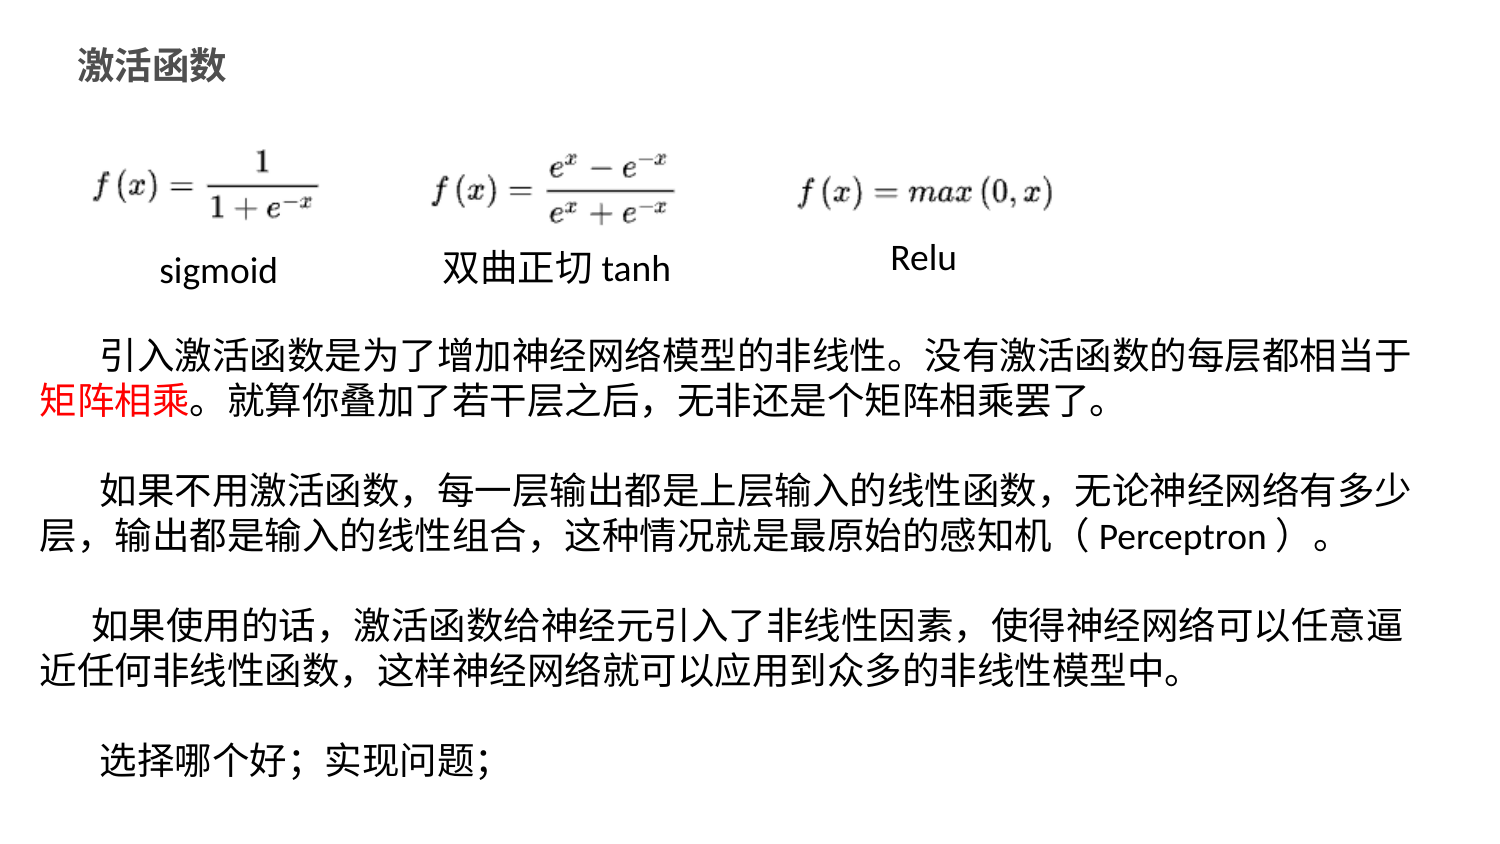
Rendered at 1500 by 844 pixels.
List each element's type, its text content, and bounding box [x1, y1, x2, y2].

text_box 双曲正切tanh [427, 277, 686, 297]
text_box Relu [875, 265, 972, 286]
text_box 引入激活函数是为了增加神经网络模型的非线性。没有激活函数的每层都相当于矩阵相乘。就算你叠加了若干层之后，无非还是个矩阵相乘罢了。 如果不用激活函数，每一层输出都是上层输入的线性函数，无论神经网络有多少层，输出都是输入的线性组合，这种情况就是最原始的感知机（Perceptron）。 如果使用的话，激活函数给神经元引入了非线性因素，使得神经网络可以任意逼近任何非线性函数，这样神经网络就可以应用到众多的非线性模型中。 选择哪个好；实现问题； [24, 324, 1438, 790]
picture [62, 134, 349, 258]
text_box 激活函数 [62, 34, 813, 95]
text_box sigmoid [144, 266, 294, 299]
picture [762, 135, 1102, 257]
picture [399, 124, 702, 268]
